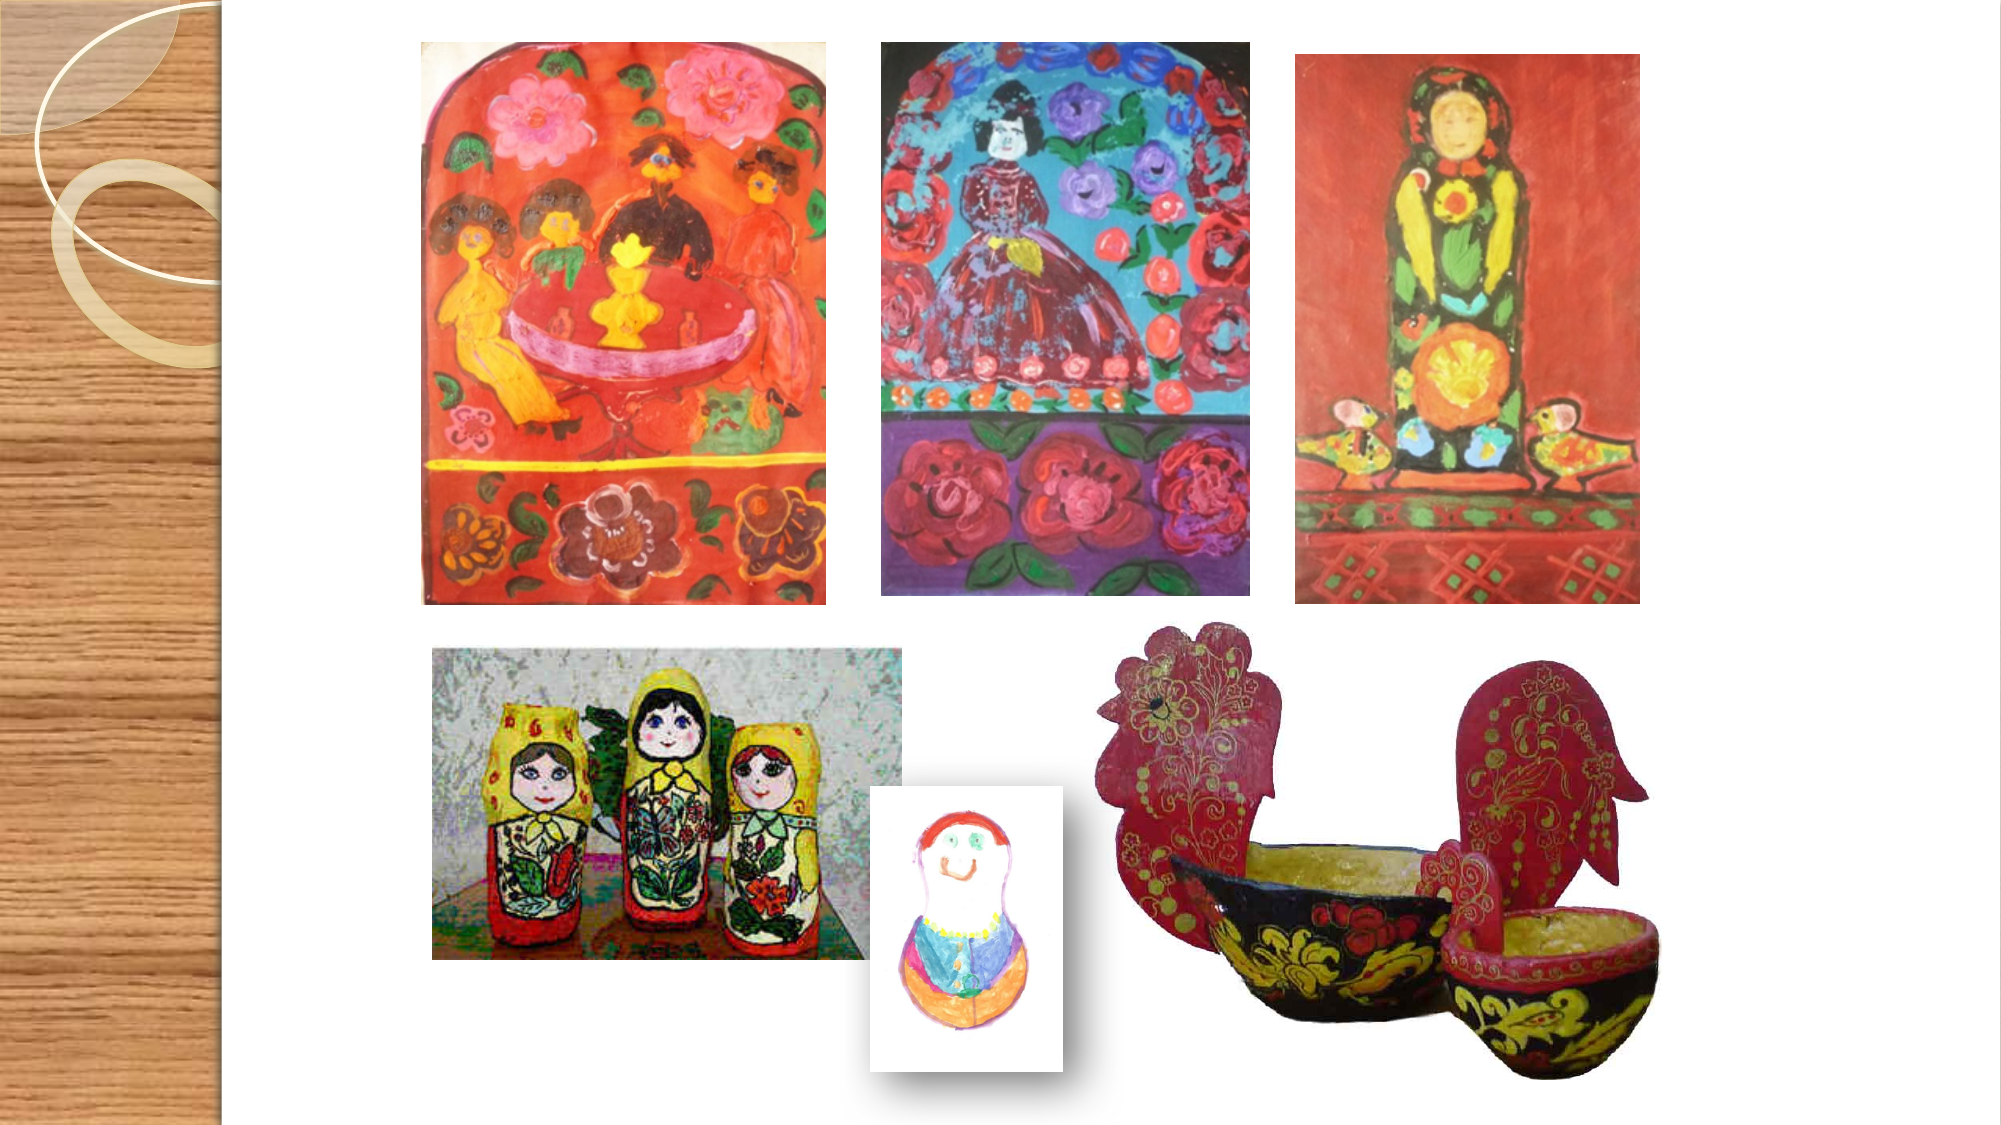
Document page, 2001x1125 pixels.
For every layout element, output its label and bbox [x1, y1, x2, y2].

picture [181, 0, 215, 4]
picture [42, 13, 213, 200]
picture [74, 238, 213, 346]
picture [421, 42, 826, 605]
picture [1295, 54, 1640, 604]
picture [0, 134, 217, 1125]
picture [75, 181, 213, 280]
picture [881, 42, 1250, 596]
picture [432, 645, 1063, 1072]
picture [1094, 621, 1662, 1080]
